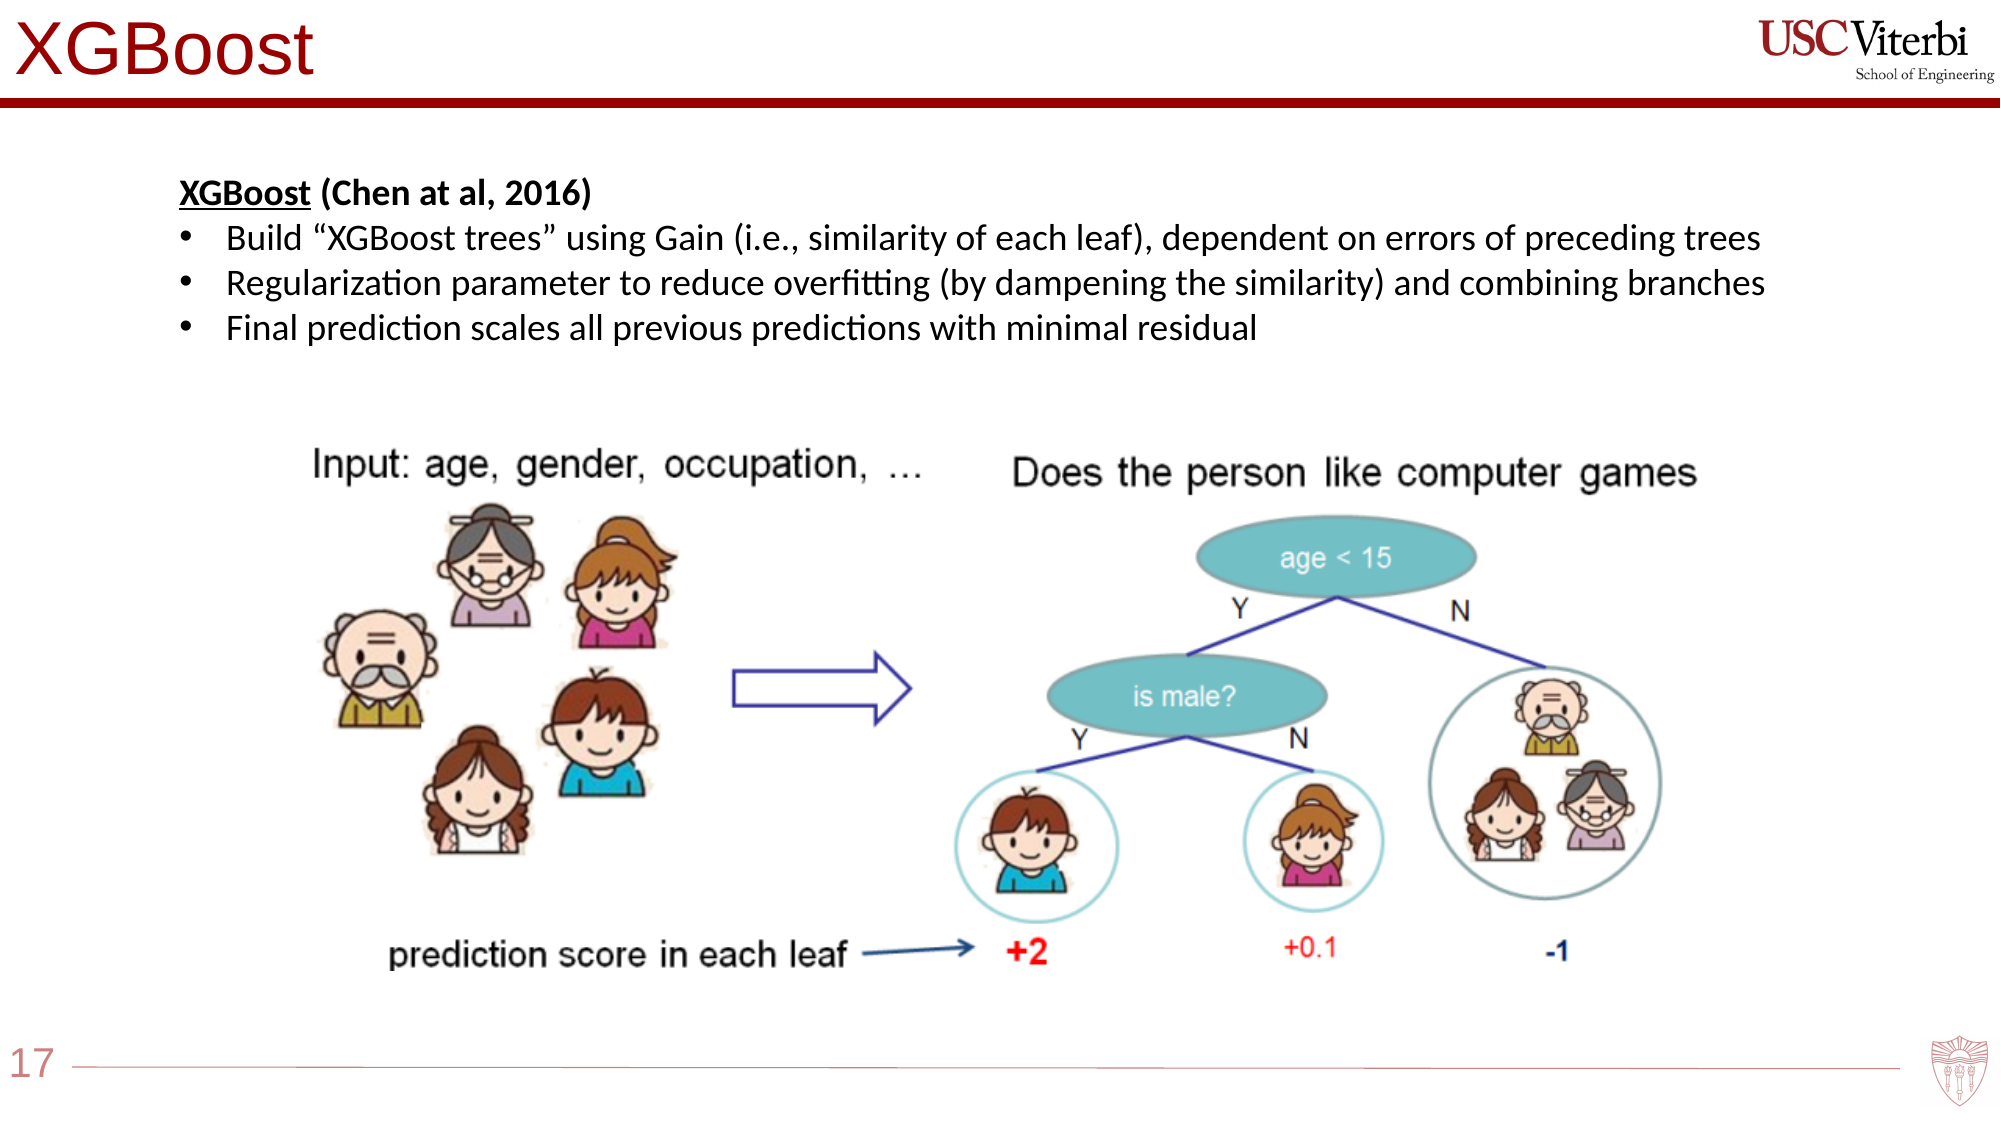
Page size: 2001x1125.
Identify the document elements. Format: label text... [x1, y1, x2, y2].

text_box XGBoost (Chen at al, 2016) Build “XGBoost trees” using Gain (i.e., similarity of each leaf), dependent on errors of preceding trees Regularization parameter to reduce overfitting (by dampening the similarity) and combining branches Final prediction scales all previous predictions with minimal residual [89, 115, 1911, 491]
text_box XGBoost [0, 0, 1668, 98]
picture [287, 431, 1713, 971]
picture [1756, 11, 2000, 88]
